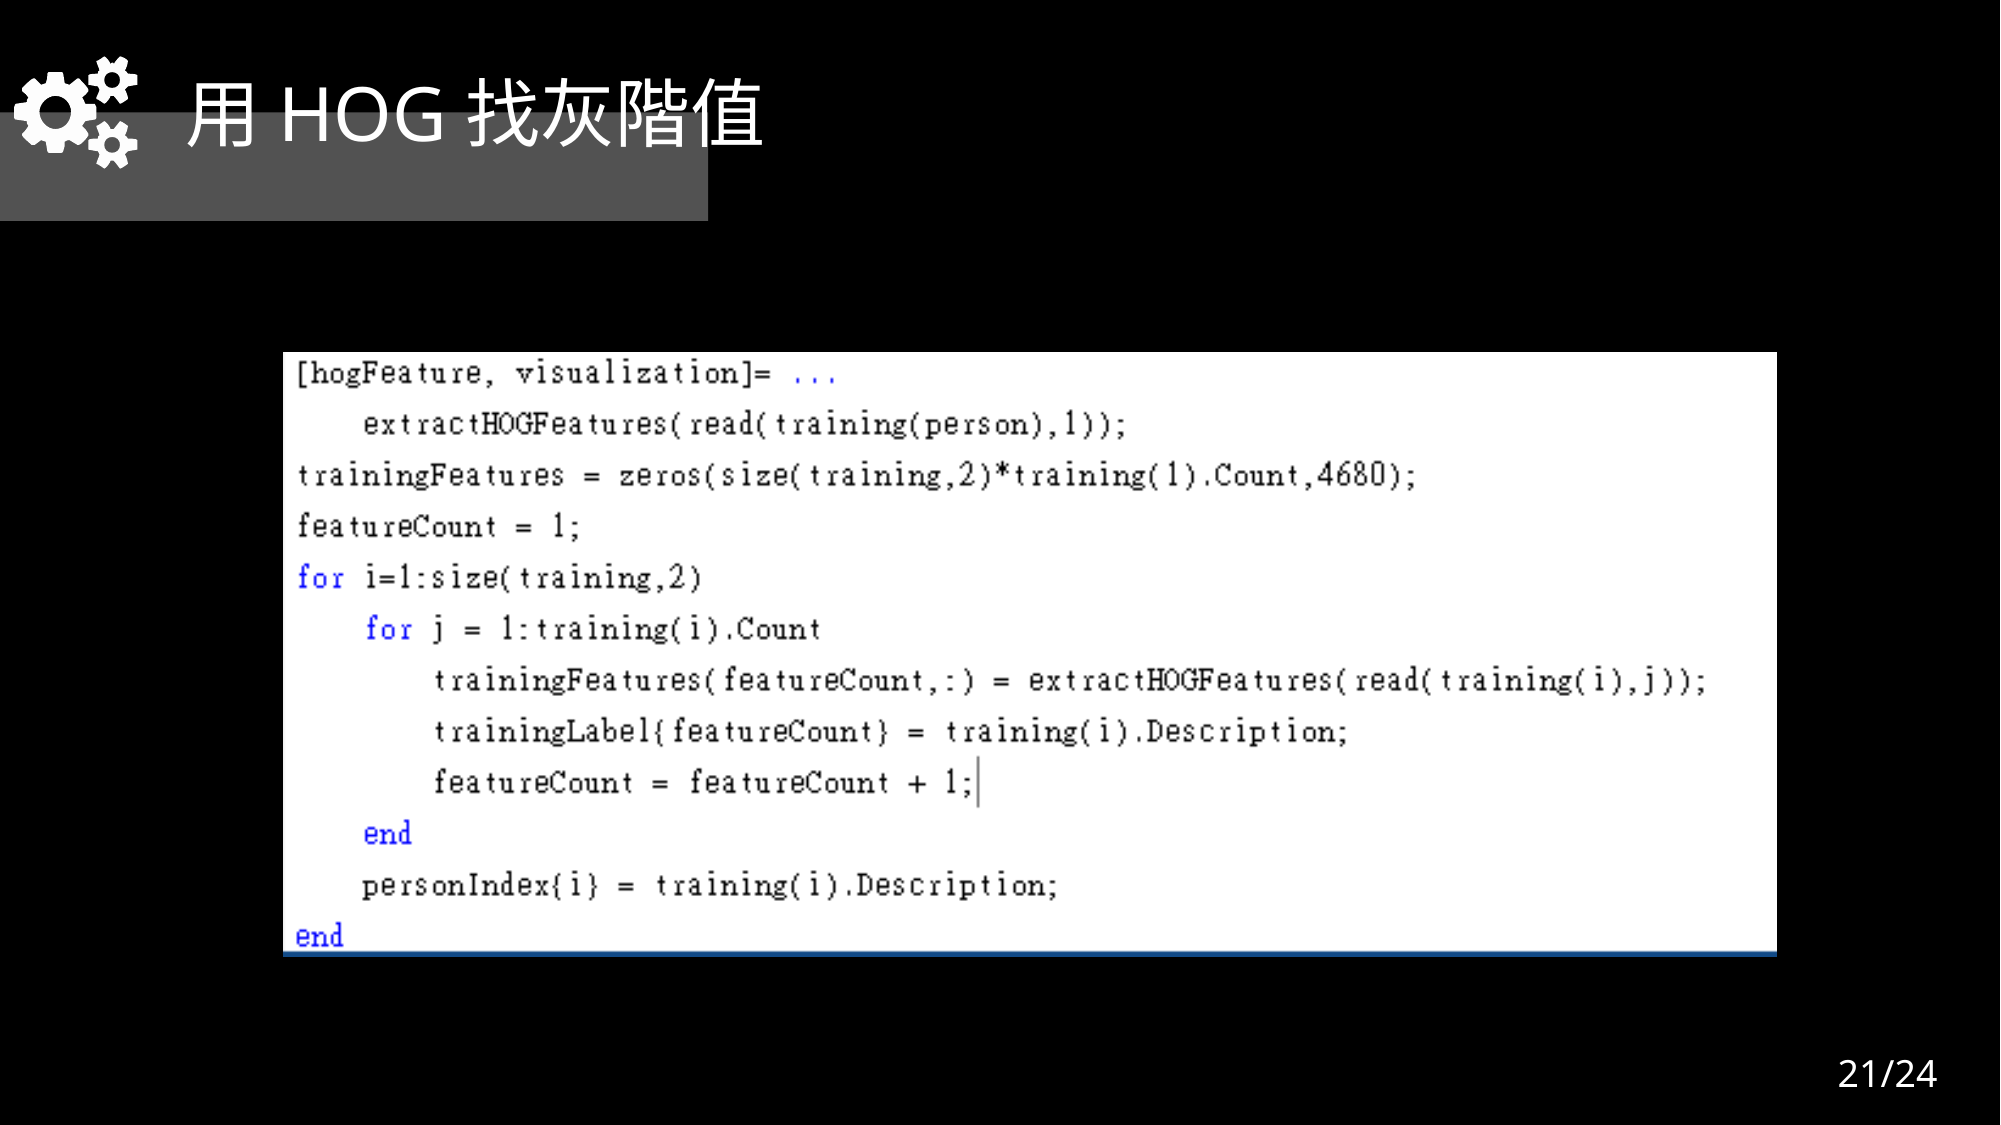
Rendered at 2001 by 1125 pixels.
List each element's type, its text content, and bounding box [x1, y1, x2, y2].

text_box 21/24 [1822, 1042, 2000, 1103]
text_box [13, 55, 139, 170]
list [283, 352, 1777, 957]
text_box 用HOG找灰階值 [170, 69, 1896, 288]
text_box [0, 111, 170, 222]
